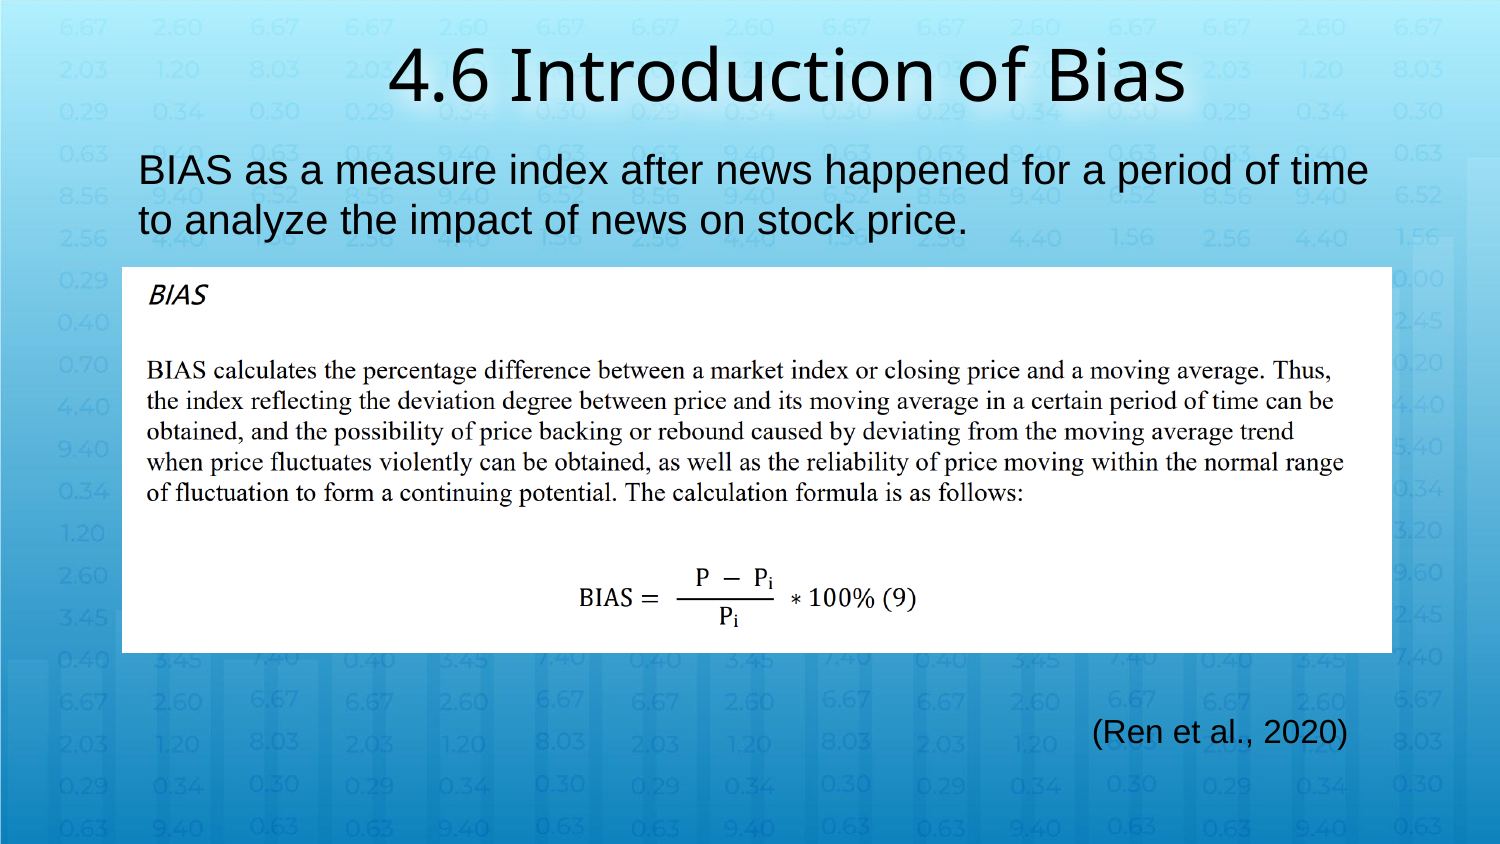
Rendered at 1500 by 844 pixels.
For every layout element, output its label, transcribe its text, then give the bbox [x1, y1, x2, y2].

text_box (Ren et al., 2020) [1076, 702, 1374, 758]
subtitle Combines multiple decision trees to make predictions. Each tree is built on a randomly sampled subset of the training data. The final prediction -> averaging the predictions. 8 year of training data, 2 year of testing data. [157, 29, 1436, 137]
table_cell MSE = 132,465 [162, 33, 1433, 134]
picture [0, 0, 1500, 844]
text_box BIAS as a measure index after news happened for a period of time to analyze the impact of news on stock price. [123, 135, 1392, 251]
text_box 4.6 Introduction of Bias [161, 31, 1414, 114]
